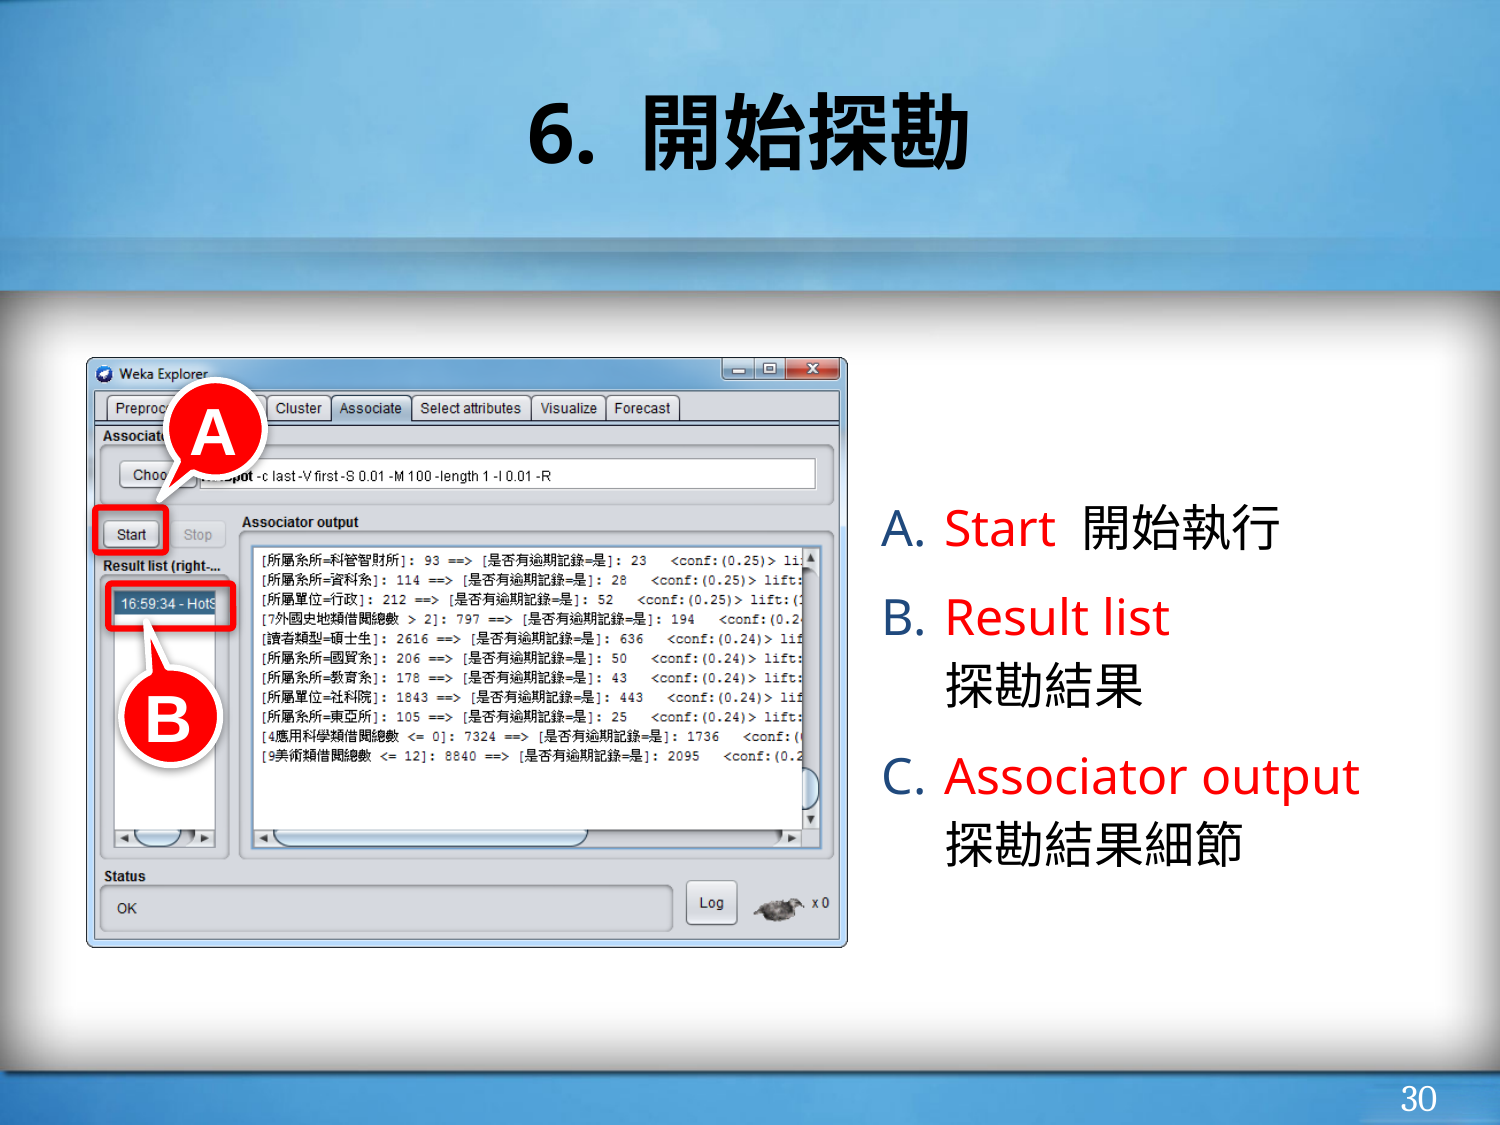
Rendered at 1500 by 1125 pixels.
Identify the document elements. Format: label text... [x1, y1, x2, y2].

picture [0, 0, 1500, 1125]
list Start 開始執行 Result list 探勘結果 Associator output 探勘結果細節 [854, 293, 1432, 1067]
title 6. 開始探勘 [78, 27, 1422, 232]
slide_number ‹#› [1350, 1074, 1488, 1118]
